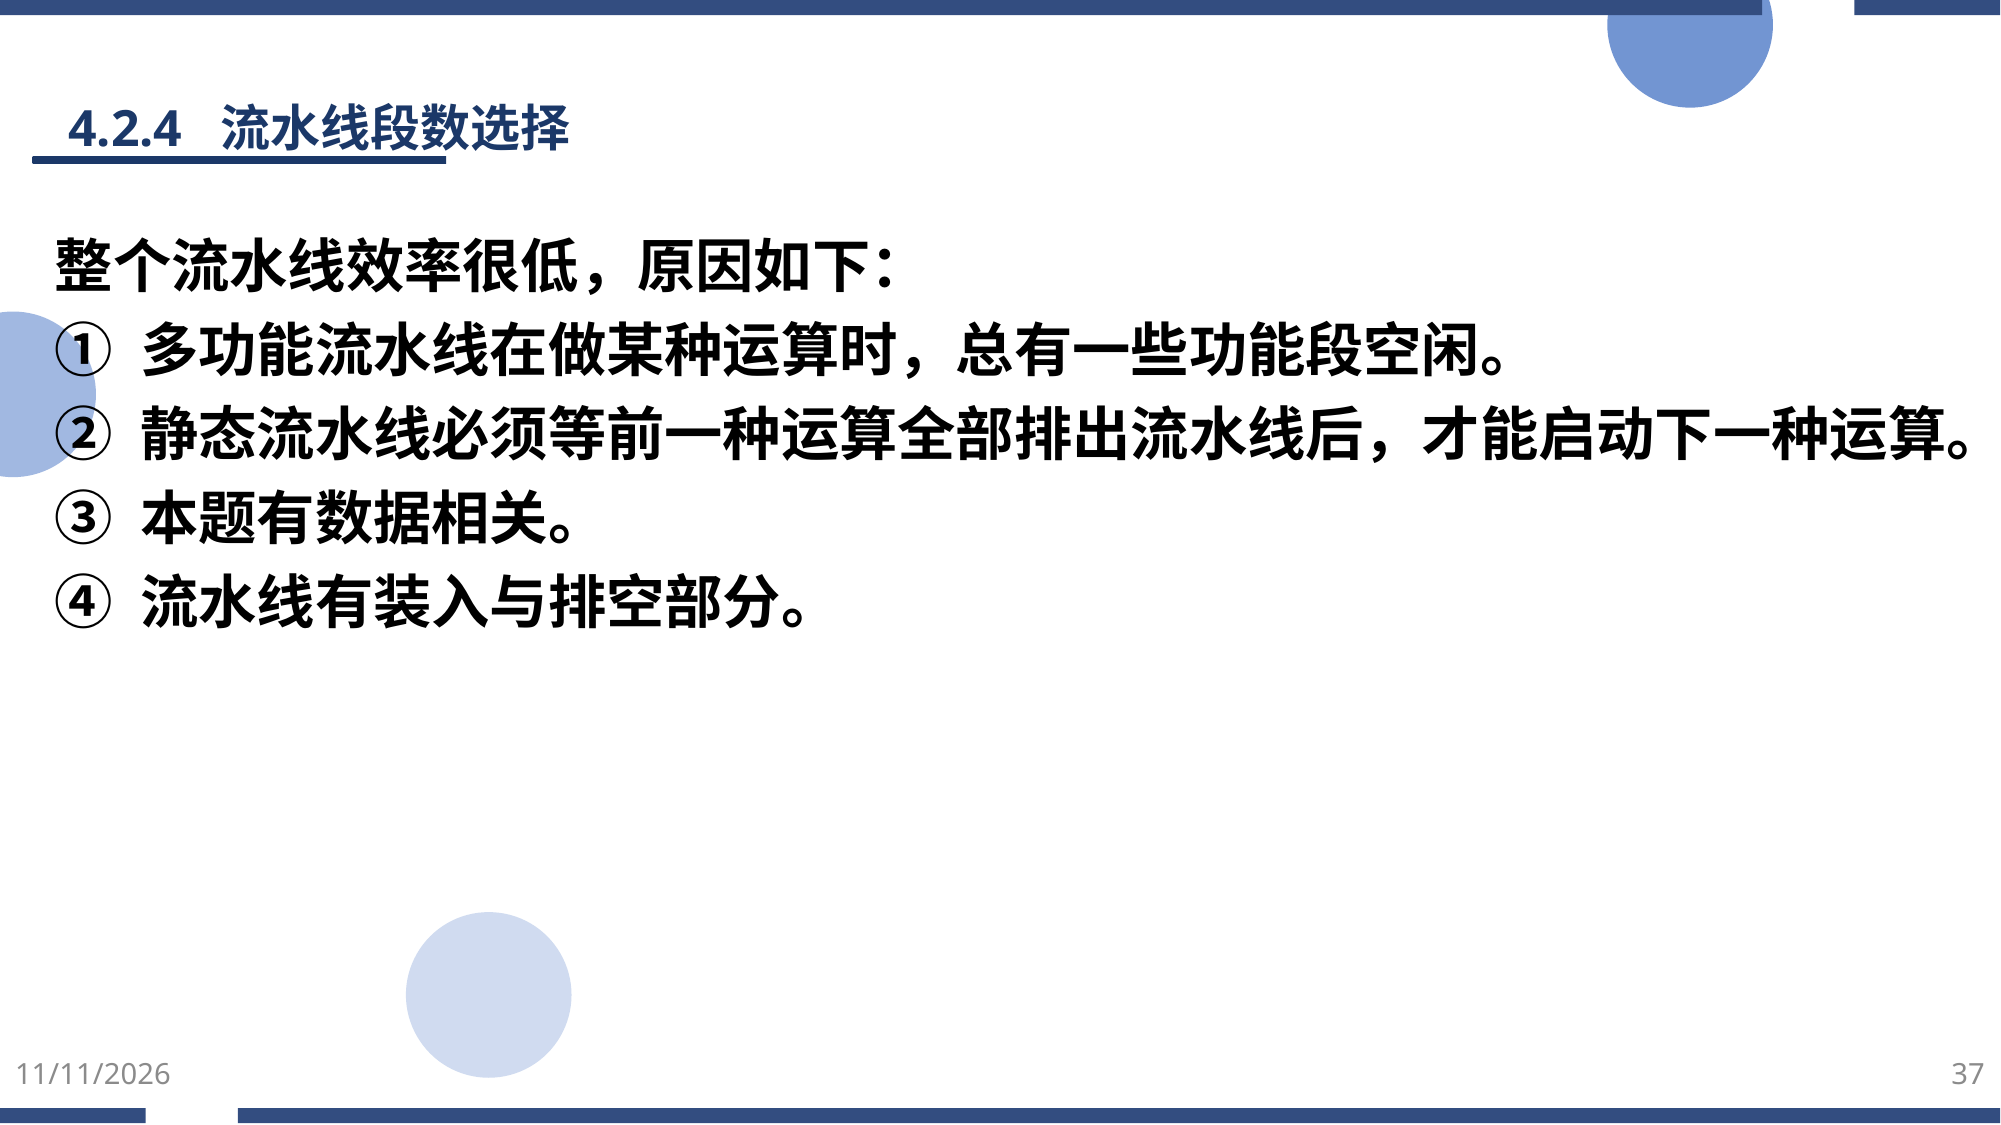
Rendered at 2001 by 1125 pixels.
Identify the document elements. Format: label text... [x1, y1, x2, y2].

slide_number 37 [1550, 1042, 2000, 1103]
list 整个流水线效率很低，原因如下： ① 多功能流水线在做某种运算时，总有一些功能段空闲。 ② 静态流水线必须等前一种运算全部排出流水线后，才能启动下一种运算。 ③ 本题有数据相关。 ④ 流水线有装入与排空部分。 [39, 230, 1983, 1043]
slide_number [0, 1042, 450, 1103]
text_box 4.2.4 流水线段数选择 [53, 88, 590, 172]
